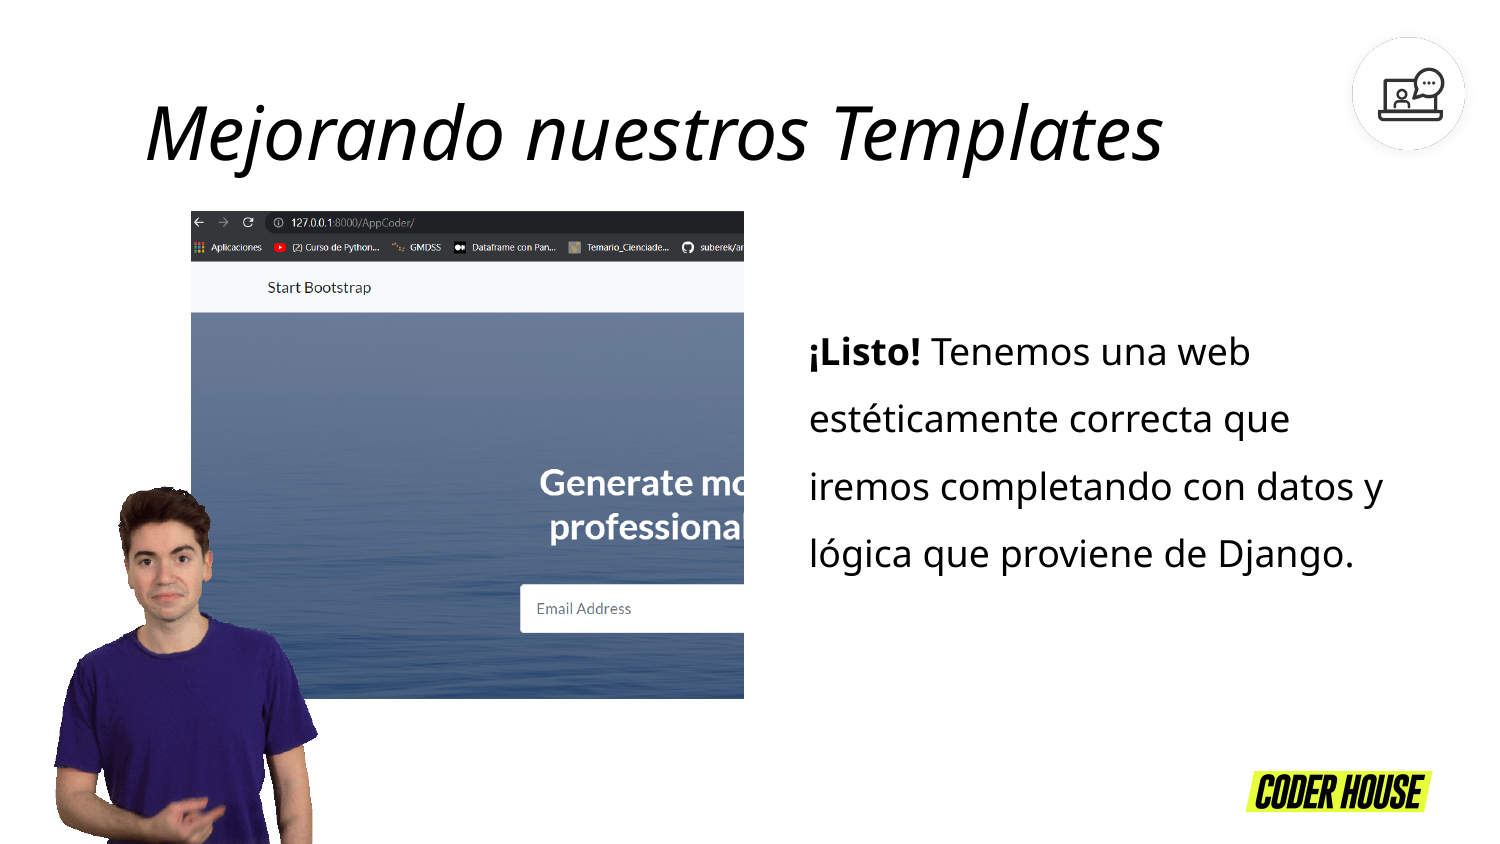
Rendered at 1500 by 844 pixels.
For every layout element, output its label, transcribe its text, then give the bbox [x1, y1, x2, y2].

picture [2, 211, 744, 844]
picture [1338, 22, 1479, 164]
text_box ¡Listo! Tenemos una web estéticamente correcta que iremos completando con datos y lógica que proviene de Django. [793, 290, 1424, 591]
picture [1241, 764, 1437, 819]
text_box Mejorando nuestros Templates [93, 49, 1217, 212]
